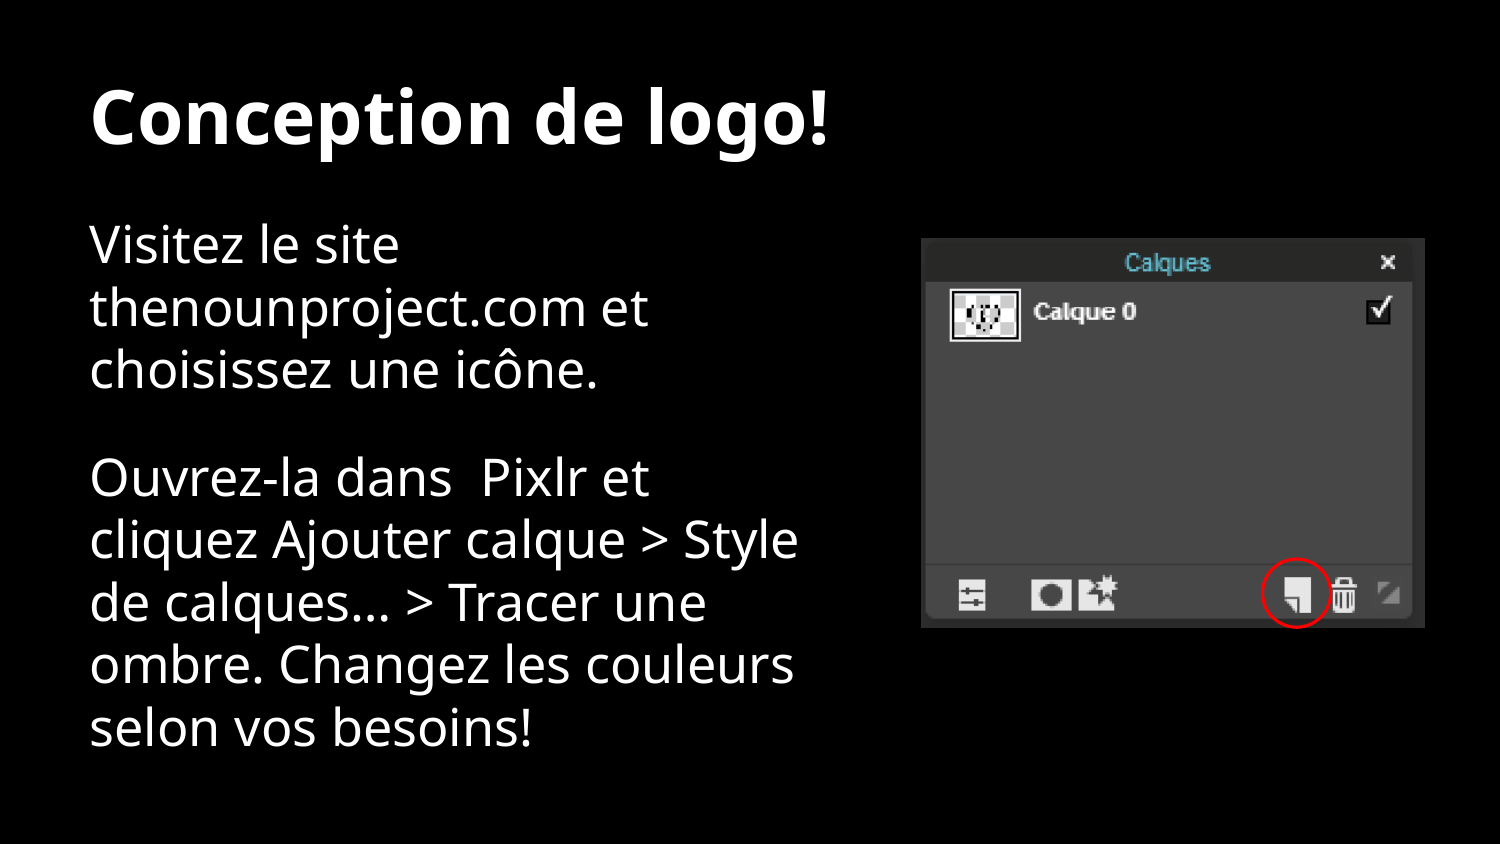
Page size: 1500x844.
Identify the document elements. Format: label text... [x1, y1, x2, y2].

text_box Visitez le site thenounproject.com et choisissez une icône. Ouvrez-la dans Pixlr et cliquez Ajouter calque > Style de calques… > Tracer une ombre. Changez les couleurs selon vos besoins! [74, 196, 848, 808]
picture [921, 238, 1426, 628]
text_box Conception de logo! [74, 33, 1425, 175]
